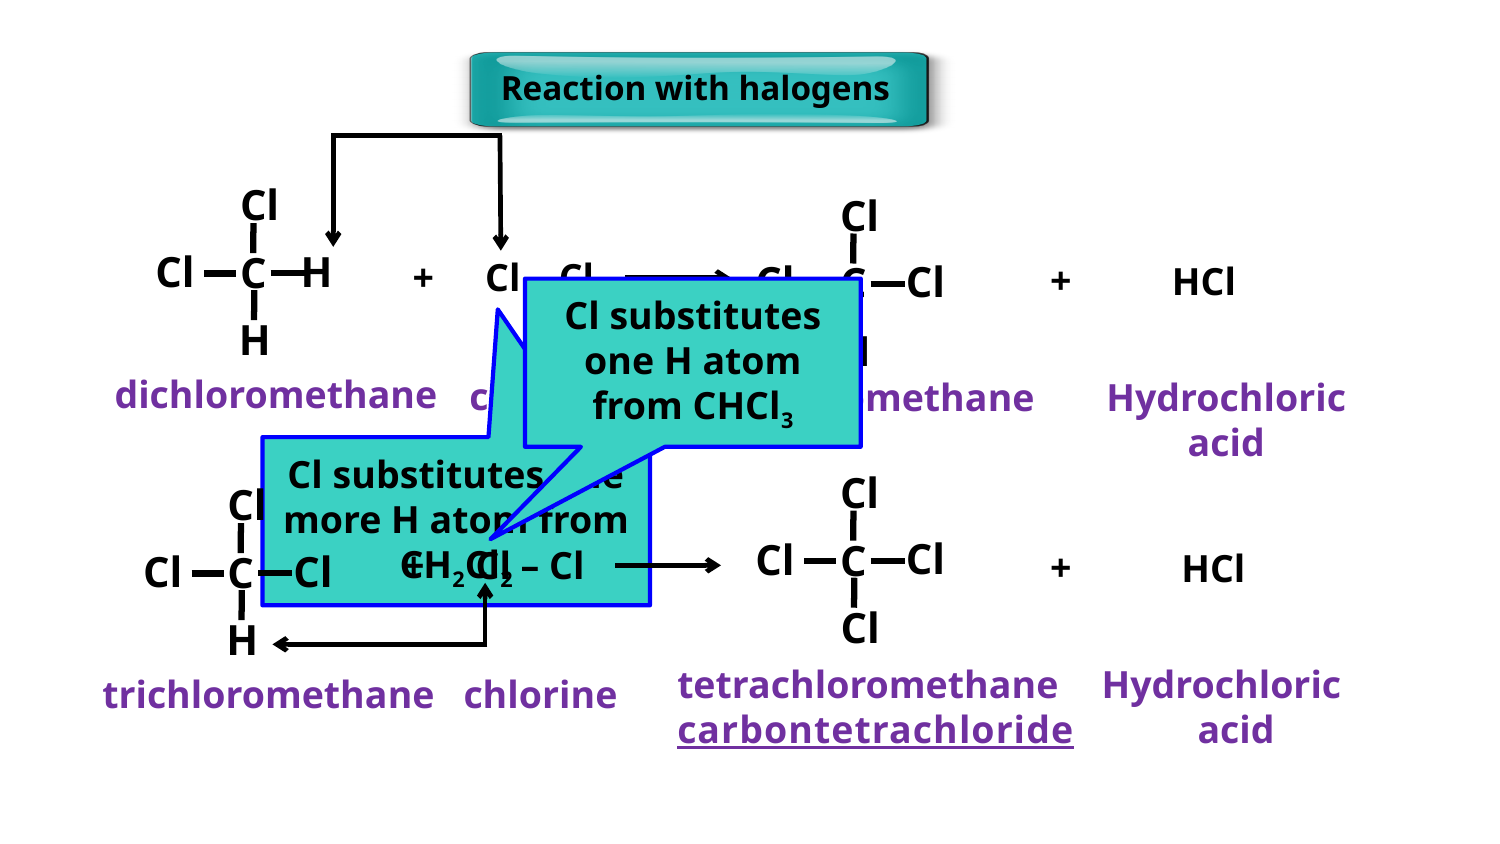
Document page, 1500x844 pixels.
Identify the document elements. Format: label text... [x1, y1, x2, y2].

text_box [1024, 537, 1429, 760]
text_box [87, 471, 472, 725]
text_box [687, 181, 1072, 435]
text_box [662, 459, 1138, 760]
text_box Cl substitutes one more H atom from CH2Cl2 [511, 456, 653, 563]
text_box Cl substitutes one H atom from CHCl3 [494, 284, 863, 532]
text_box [331, 134, 502, 251]
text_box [272, 582, 488, 647]
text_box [451, 48, 956, 135]
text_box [443, 534, 638, 725]
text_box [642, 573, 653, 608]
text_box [99, 171, 444, 425]
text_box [449, 246, 644, 426]
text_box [1024, 250, 1429, 474]
text_box Cl substitutes one more H atom from CH2Cl2 [260, 434, 574, 532]
